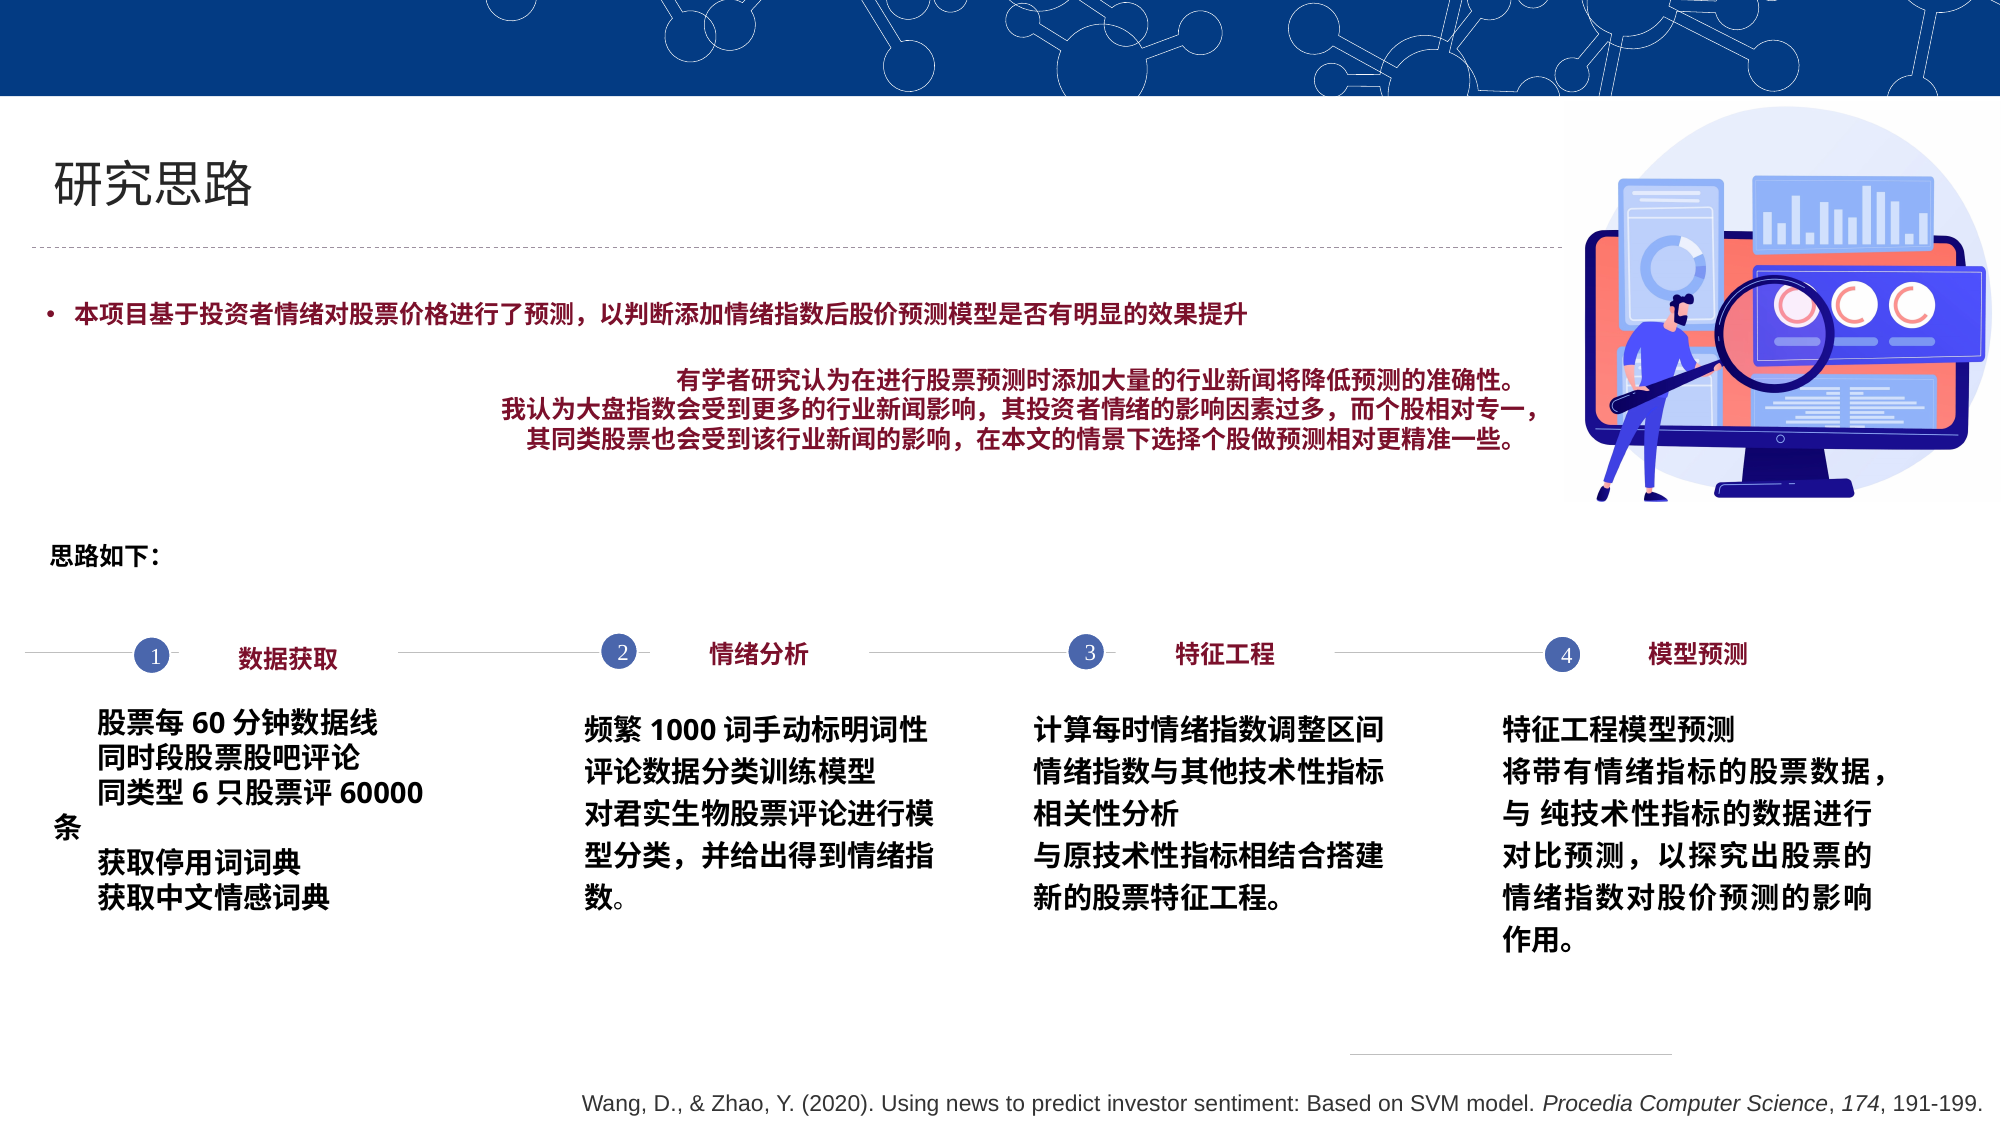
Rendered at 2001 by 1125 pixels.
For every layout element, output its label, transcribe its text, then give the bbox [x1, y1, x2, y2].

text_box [38, 635, 473, 889]
picture [1564, 101, 2001, 502]
text_box 有学者研究认为在进行股票预测时添加大量的行业新闻将降低预测的准确性。 我认为大盘指数会受到更多的行业新闻影响，其投资者情绪的影响因素过多，而个股相对专一，其同类股票也会受到该行业新闻的影响，在本文的情景下选择个股做预测相对更精准一些。 [472, 356, 1542, 462]
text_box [1487, 631, 1888, 964]
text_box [525, 631, 967, 921]
text_box Wang, D., & Zhao, Y. (2020). Using news to predict investor sentiment: Based on SVM model. Procedia Computer Science, 174, 191-199. [567, 1080, 2000, 1123]
title 研究思路 [38, 152, 1564, 243]
text_box 本项目基于投资者情绪对股票价格进行了预测，以判断添加情绪指数后股价预测模型是否有明显的效果提升 [31, 285, 1275, 336]
text_box 思路如下： [35, 524, 323, 578]
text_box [1019, 631, 1406, 921]
